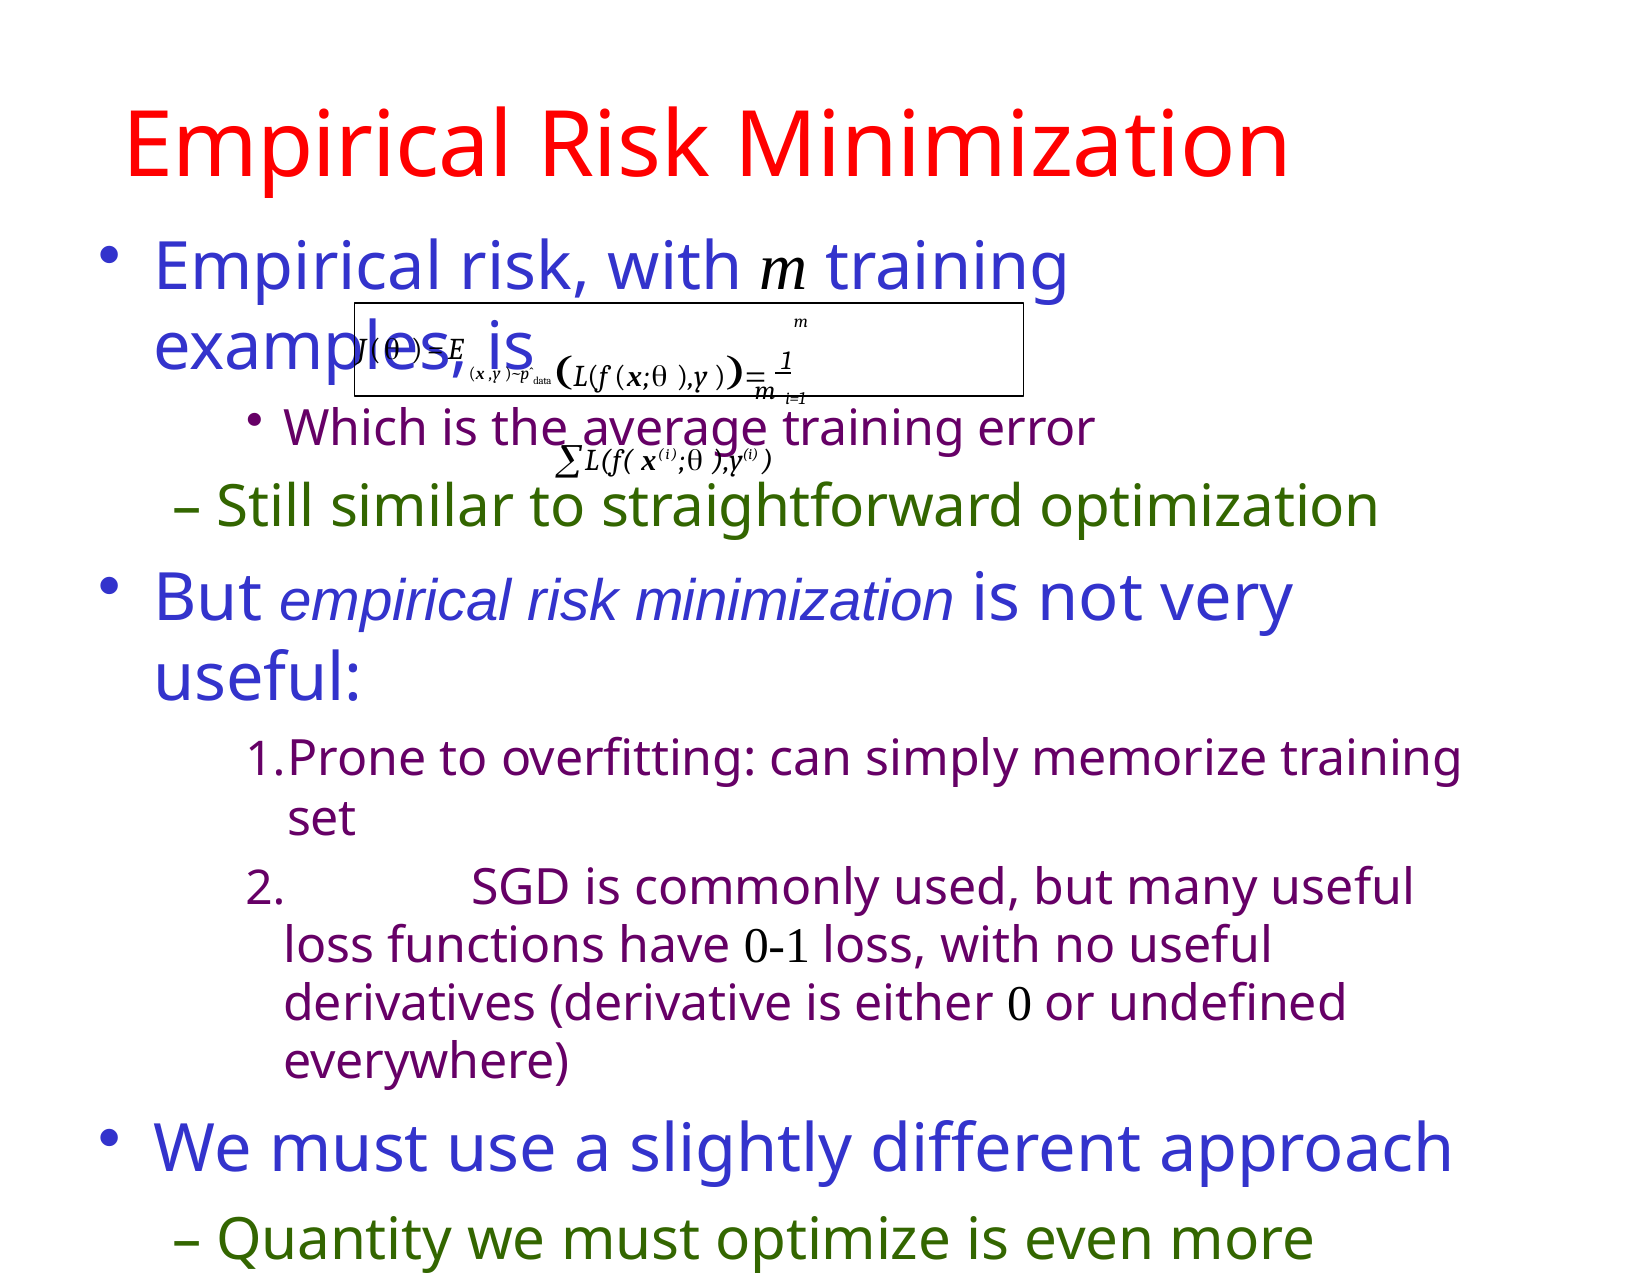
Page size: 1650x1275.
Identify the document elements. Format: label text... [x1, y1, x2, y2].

text_box [354, 302, 1024, 397]
text_box Empirical risk, with m training examples, is [96, 220, 1386, 382]
text_box L(f (x; ),y ) 1 L(f( x(i); ),y(i) ) [551, 397, 1023, 485]
title Empirical Risk Minimization [117, 82, 1381, 220]
text_box Which is the average training error – Still similar to straightforward optimization But empirical risk minimization is not very useful: Prone to overfitting: can simply memorize training set SGD is commonly used, but many useful loss functions have 0-1 loss, with no useful derivatives (derivative is either 0 or undefined everywhere) We must use a slightly different approach – Quantity we must optimize is even more different from what we truly want to optimize [96, 382, 1498, 1275]
